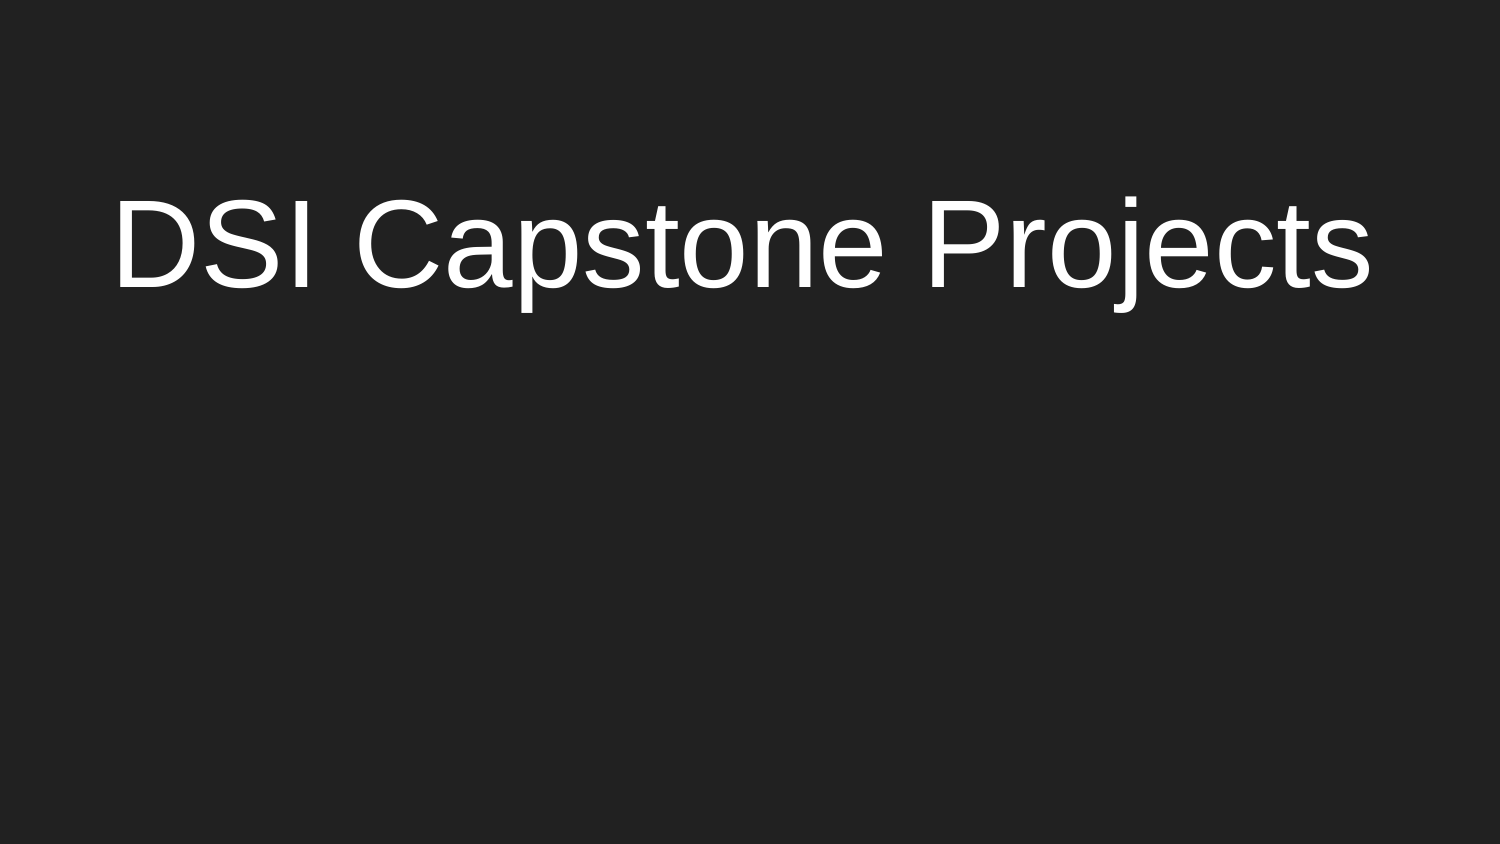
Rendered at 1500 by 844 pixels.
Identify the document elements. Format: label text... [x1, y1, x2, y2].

title DSI Capstone Projects [43, 147, 1442, 242]
